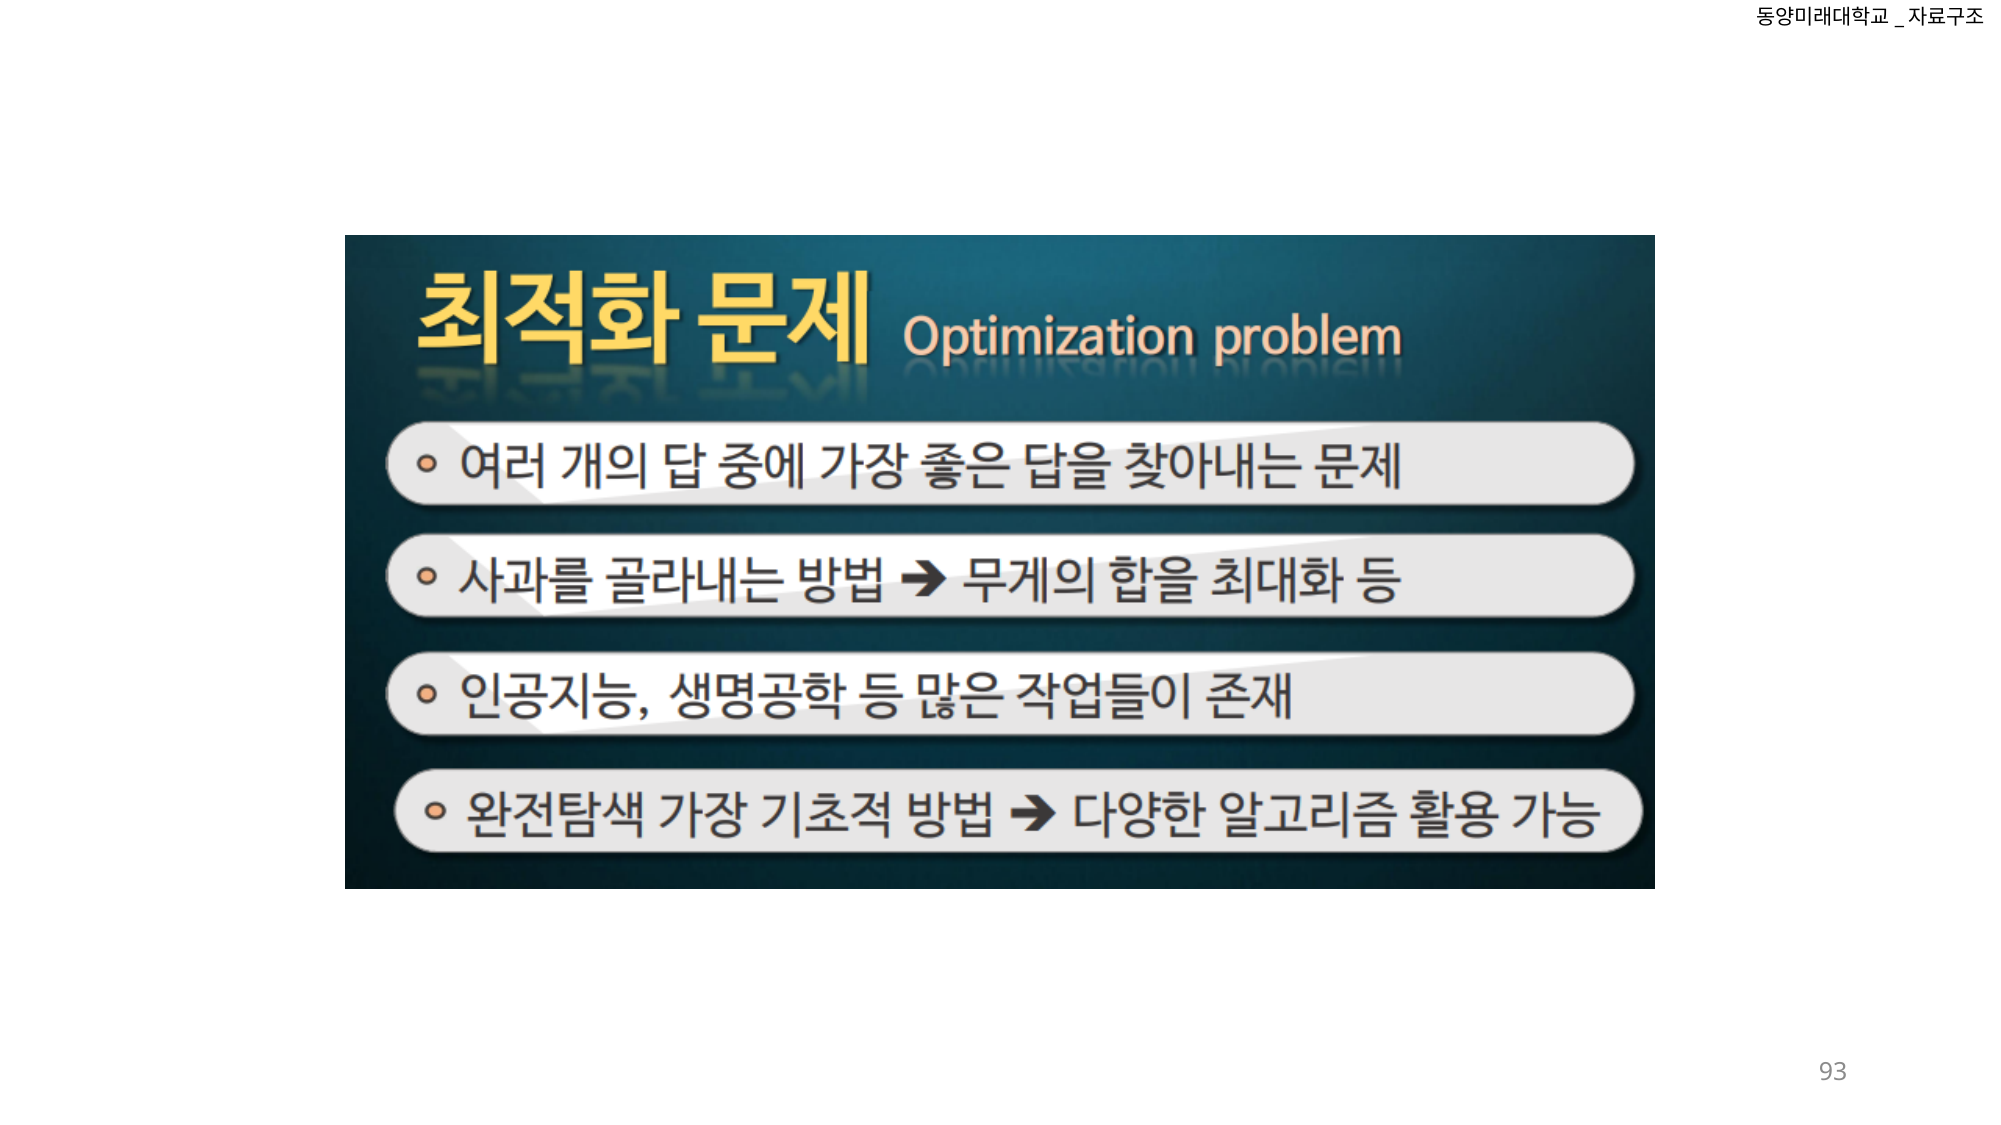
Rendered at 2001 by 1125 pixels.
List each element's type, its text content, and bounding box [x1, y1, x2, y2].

picture [345, 235, 1655, 890]
text_box 동양미래대학교_자료구조 [1474, 0, 2000, 120]
slide_number 93 [1412, 1042, 1863, 1103]
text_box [352, 193, 991, 375]
